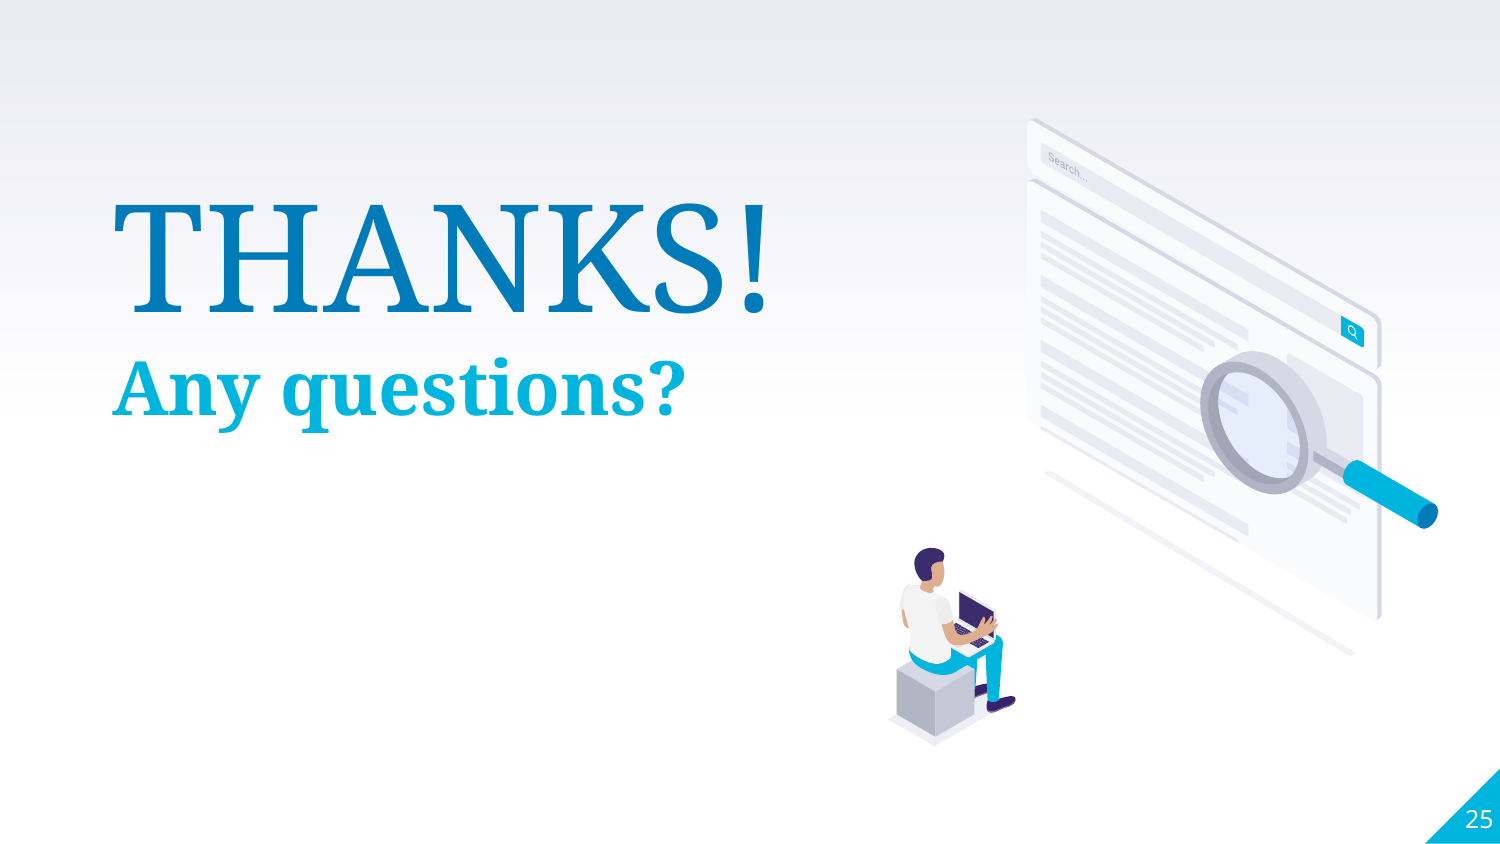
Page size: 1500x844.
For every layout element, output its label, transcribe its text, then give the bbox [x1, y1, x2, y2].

slide_number 25 [1418, 760, 1494, 838]
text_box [887, 117, 1439, 747]
title THANKS! [112, 197, 826, 331]
subtitle Any questions? [112, 331, 826, 647]
